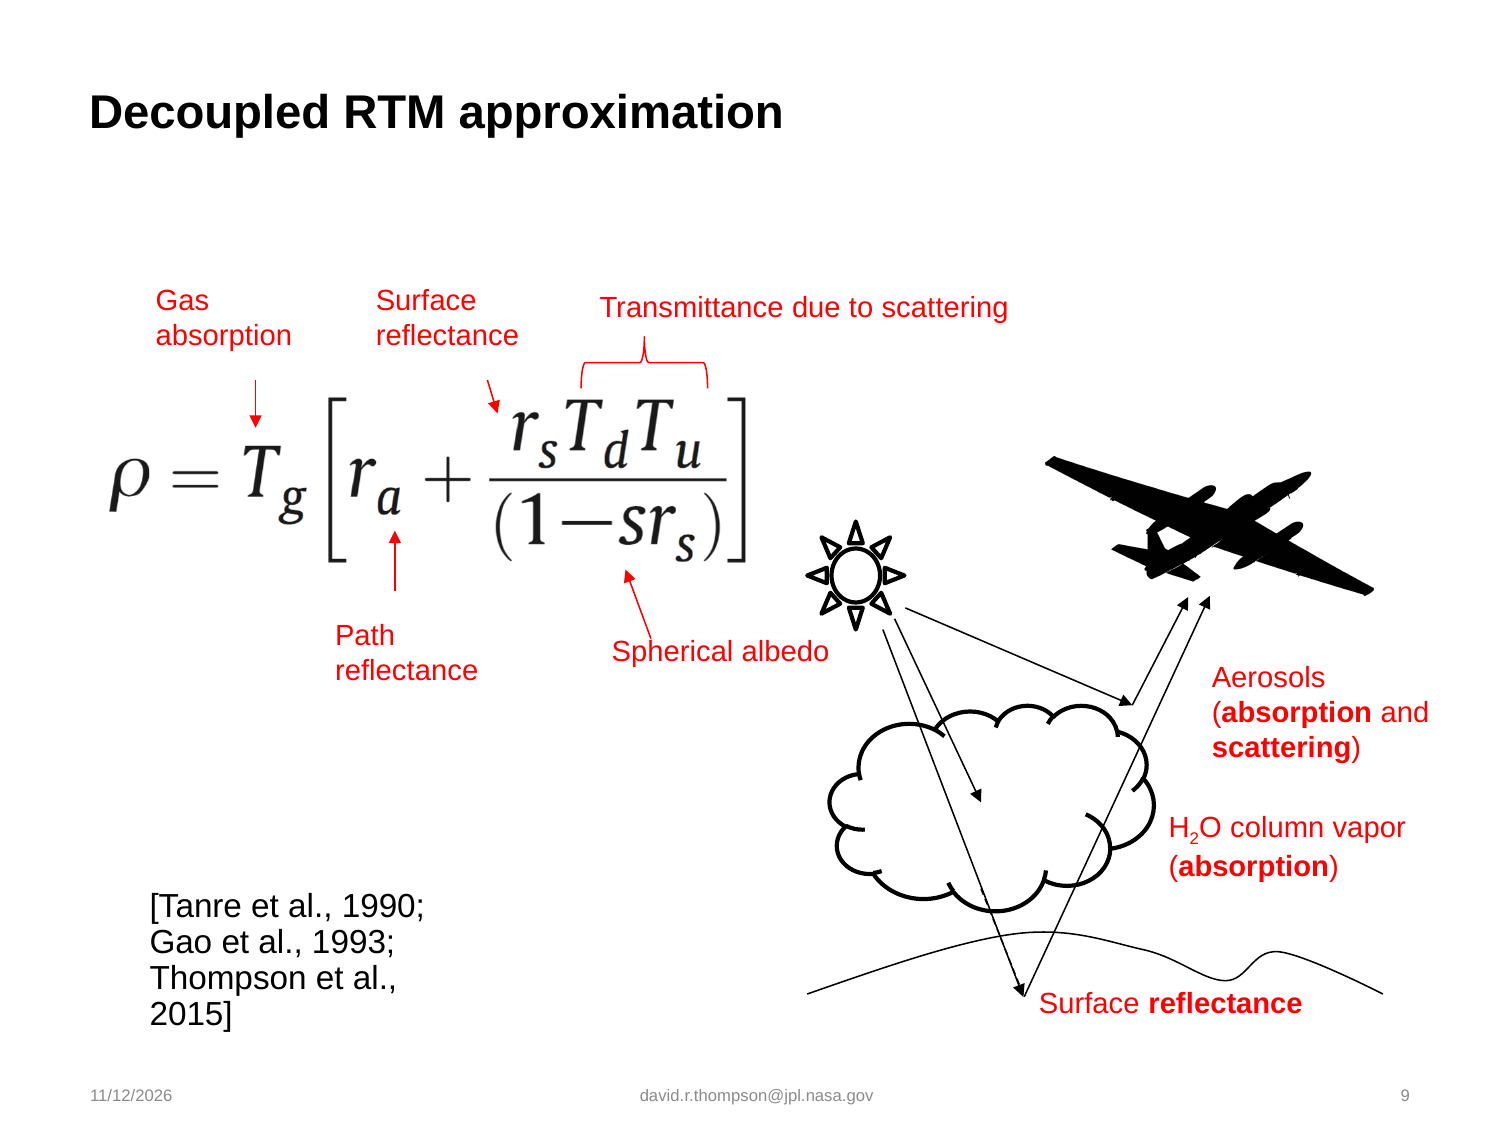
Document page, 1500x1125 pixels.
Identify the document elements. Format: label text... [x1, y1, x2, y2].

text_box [807, 456, 1459, 1028]
text_box Gas absorption [140, 274, 346, 331]
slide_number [75, 1065, 297, 1125]
footer david.r.thompson@jpl.nasa.gov [309, 1065, 1205, 1125]
text_box [Tanre et al., 1990; Gao et al., 1993; Thompson et al., 2015] [134, 852, 501, 1070]
picture [65, 332, 765, 626]
text_box Spherical albedo [596, 625, 801, 676]
slide_number 9 [1217, 1065, 1425, 1125]
text_box Transmittance due to scattering [584, 281, 1025, 331]
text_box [487, 379, 498, 414]
title Decoupled RTM approximation [74, 74, 1425, 146]
text_box Path reflectance [320, 635, 525, 694]
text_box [625, 569, 652, 639]
text_box Surface reflectance [361, 274, 566, 331]
